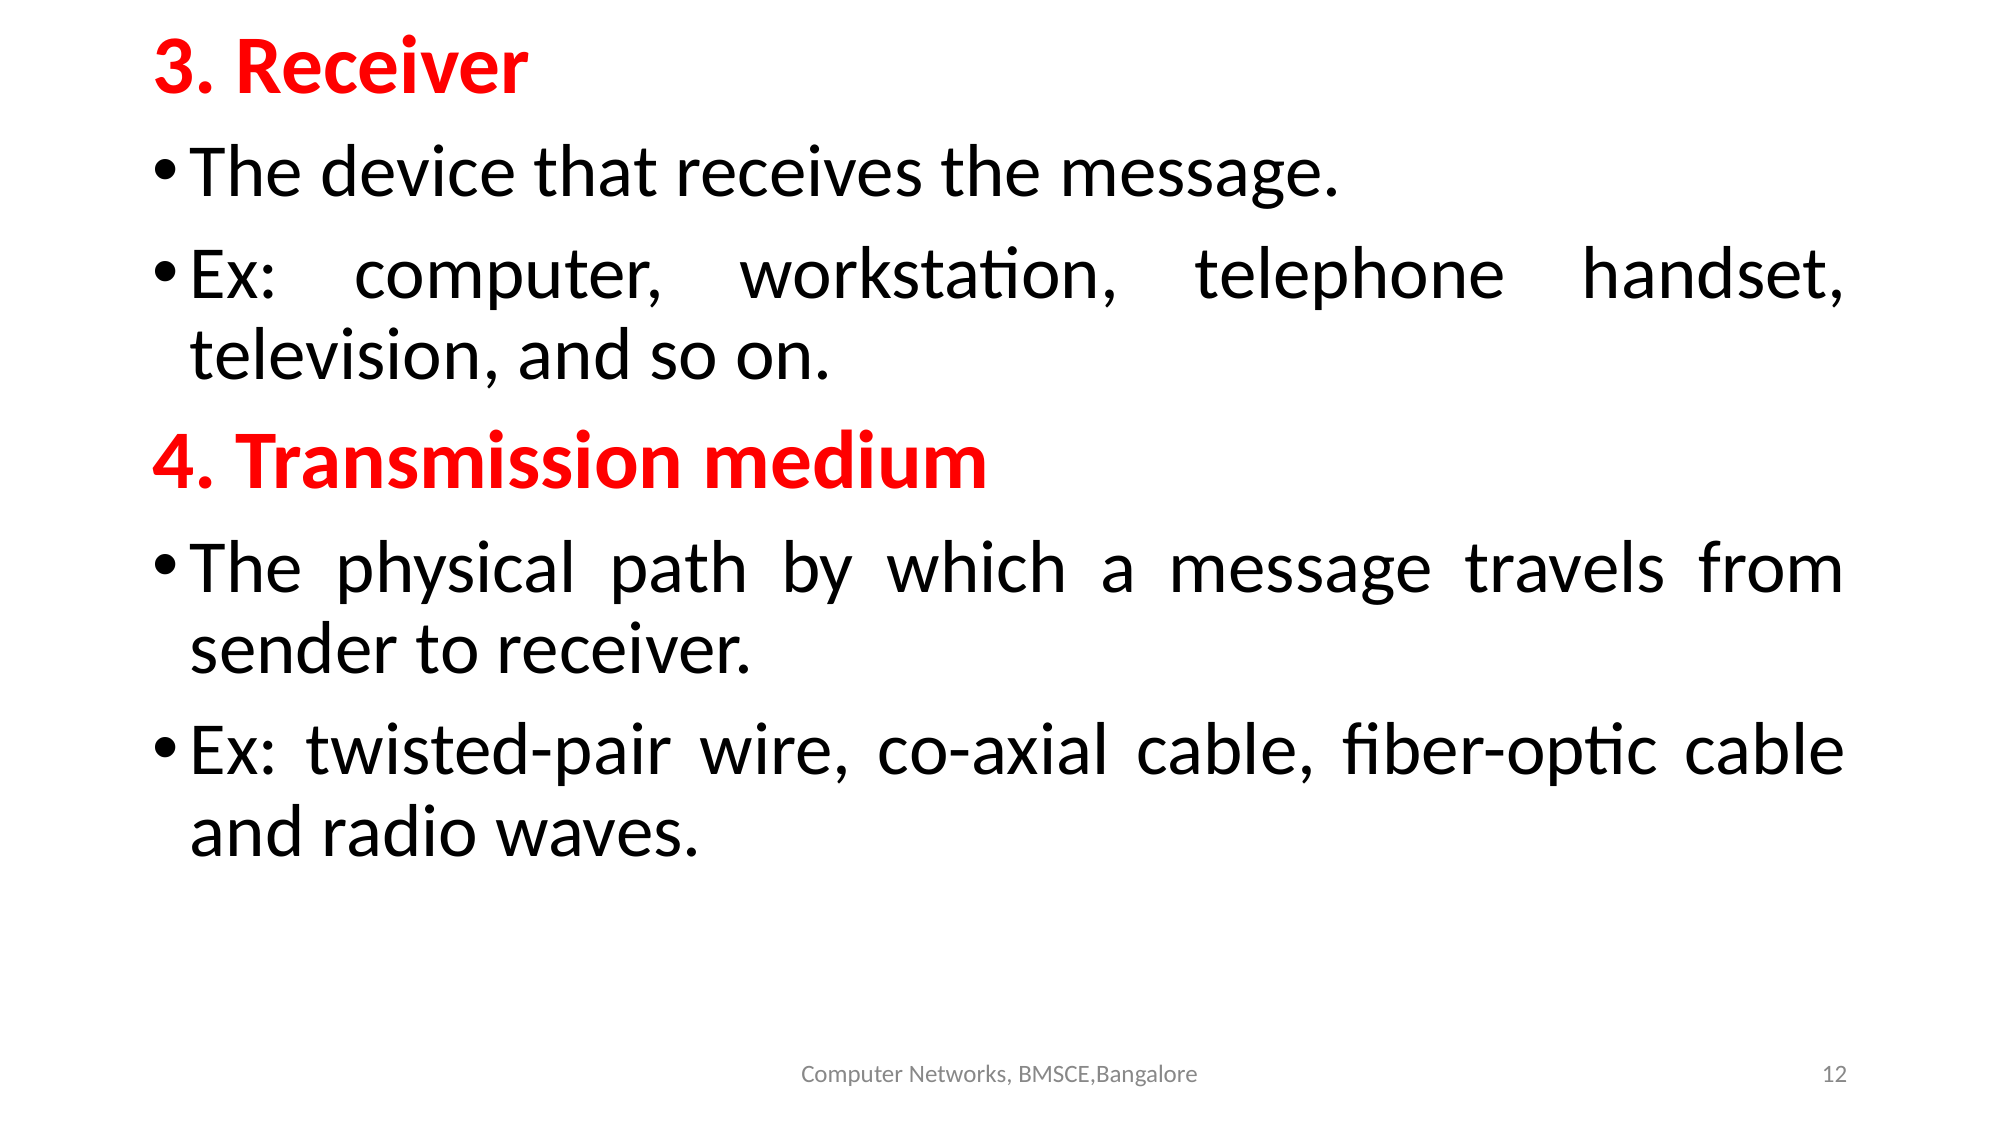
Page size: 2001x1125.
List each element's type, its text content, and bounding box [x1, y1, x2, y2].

list 3. Receiver The device that receives the message. Ex: computer, workstation, telephone handset, television, and so on. 4. Transmission medium The physical path by which a message travels from sender to receiver. Ex: twisted-pair wire, co-axial cable, fiber-optic cable and radio waves. [137, 13, 1863, 1014]
slide_number ‹#› [1412, 1042, 1863, 1103]
footer Computer Networks, BMSCE,Bangalore [662, 1042, 1338, 1103]
